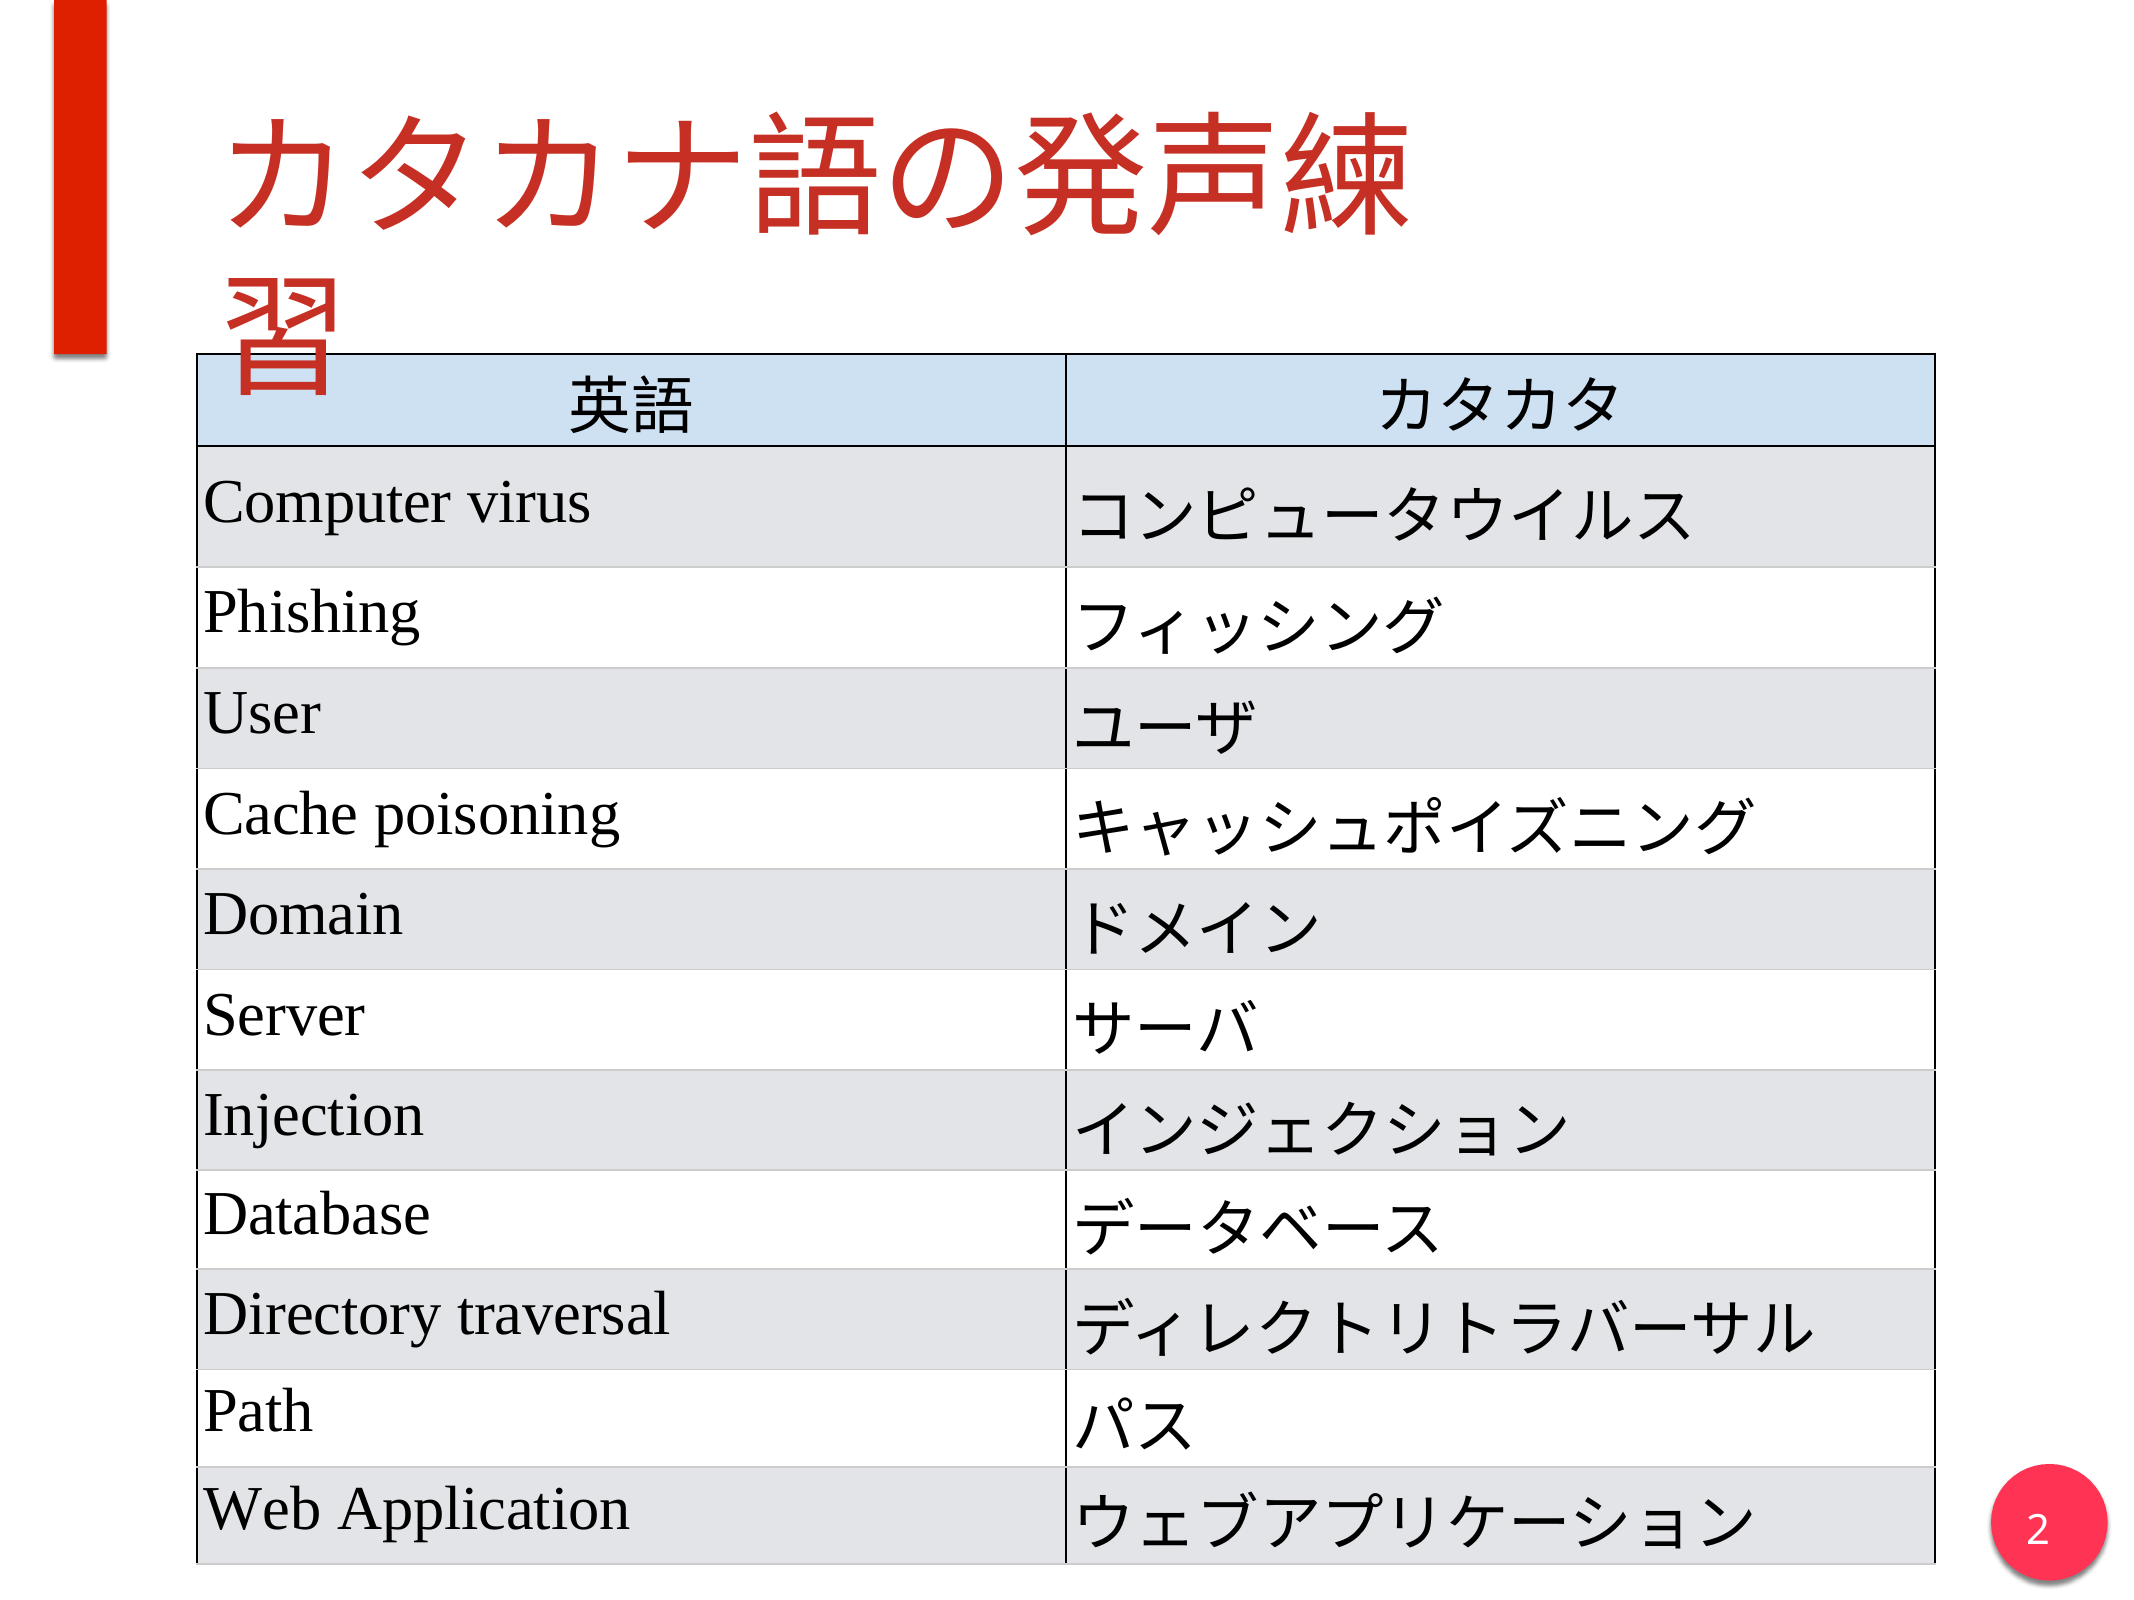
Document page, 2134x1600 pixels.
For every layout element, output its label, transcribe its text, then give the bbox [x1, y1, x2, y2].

table_cell Cache poisoning [198, 769, 1065, 868]
table_cell ドメイン [1067, 870, 1934, 969]
table_cell Injection [198, 1071, 1065, 1169]
table_cell パス [1067, 1370, 1934, 1466]
slide_number 2 [2019, 1503, 2079, 1600]
table_cell フィッシング [1067, 568, 1934, 667]
table_cell Database [198, 1171, 1065, 1268]
picture [47, 0, 113, 365]
table_cell キャッシュポイズニング [1067, 769, 1934, 868]
picture [1984, 1461, 2114, 1592]
table_cell Directory traversal [198, 1270, 1065, 1369]
table_header 英語 [198, 355, 1065, 445]
table_cell ウェブアプリケーション [1067, 1468, 1934, 1563]
table_cell Domain [198, 870, 1065, 969]
table_cell Phishing [198, 568, 1065, 667]
title カタカナ語の発声練習 [214, 89, 1466, 412]
table_header カタカタ [1067, 355, 1934, 445]
table_cell User [198, 669, 1065, 768]
table_cell コンピュータウイルス [1067, 447, 1934, 566]
table_cell Server [198, 970, 1065, 1069]
table_cell ユーザ [1067, 669, 1934, 768]
table_cell Web Application [198, 1468, 1065, 1563]
table_cell Computer virus [198, 447, 1065, 566]
table_cell ディレクトリトラバーサル [1067, 1270, 1934, 1369]
table_cell Path [198, 1370, 1065, 1466]
table_cell インジェクション [1067, 1071, 1934, 1169]
table_cell データベース [1067, 1171, 1934, 1268]
table_cell サーバ [1067, 970, 1934, 1069]
